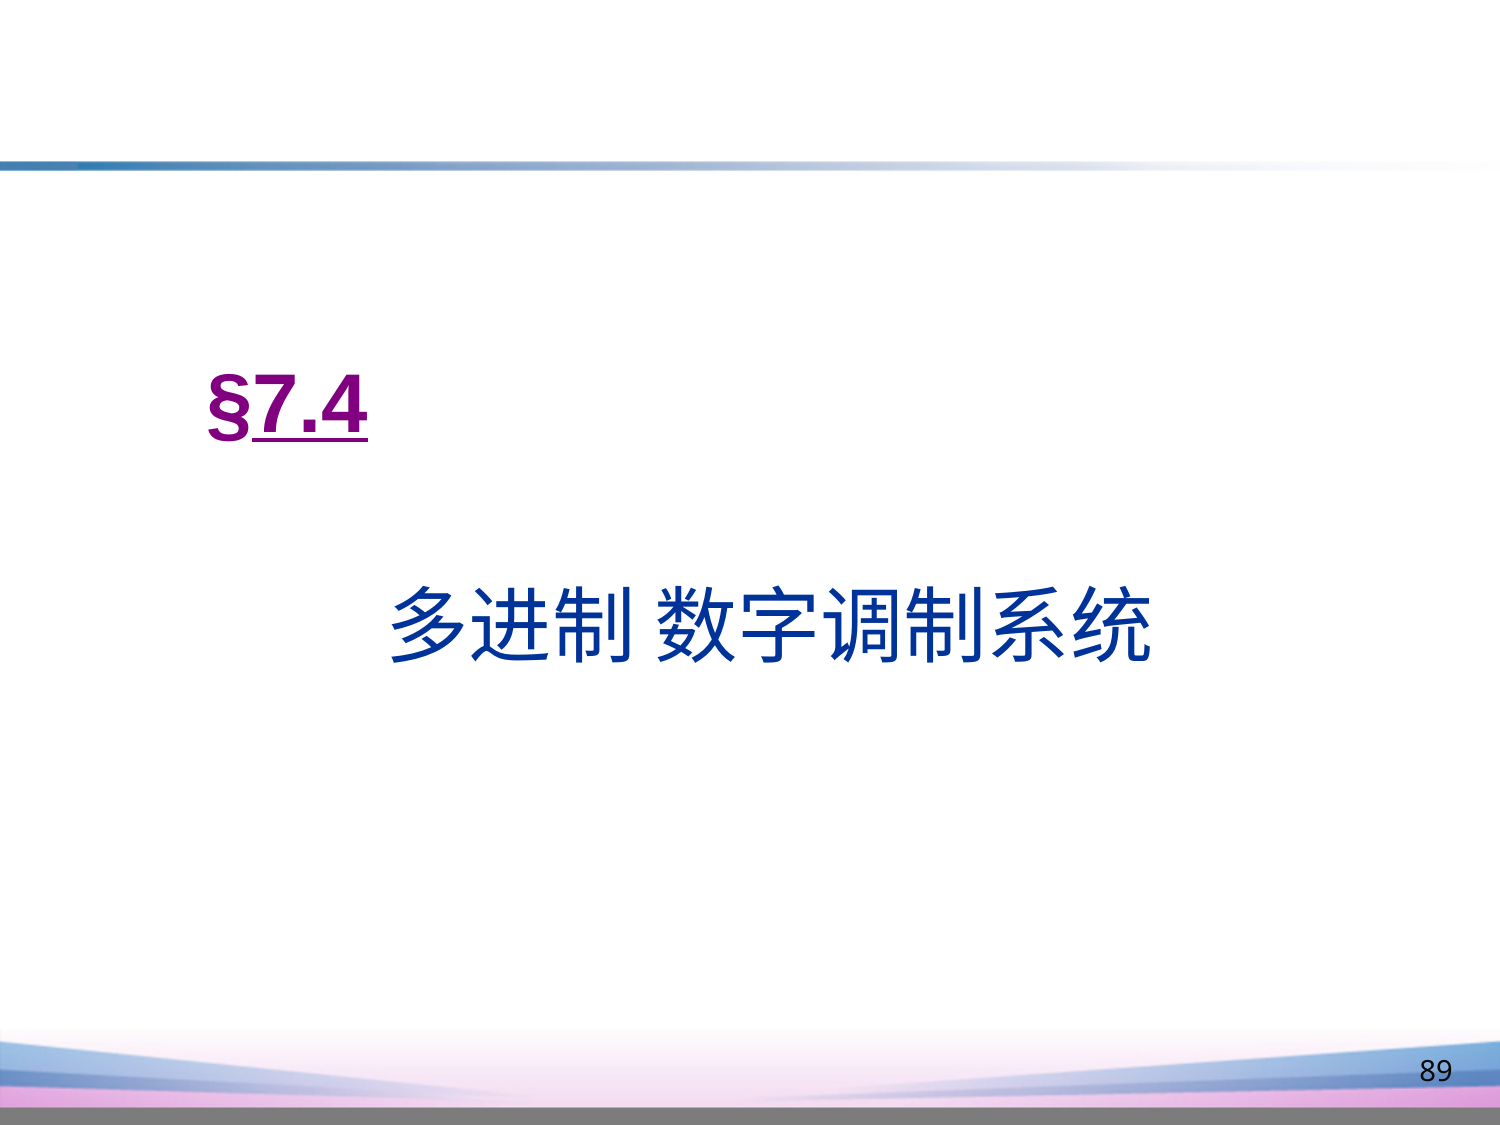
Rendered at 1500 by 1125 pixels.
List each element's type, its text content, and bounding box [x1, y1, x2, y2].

picture [0, 0, 1500, 1125]
slide_number 89 [1154, 1023, 1468, 1100]
title 多进制 数字调制系统 [370, 468, 1219, 727]
text_box §7.4 [164, 320, 411, 457]
